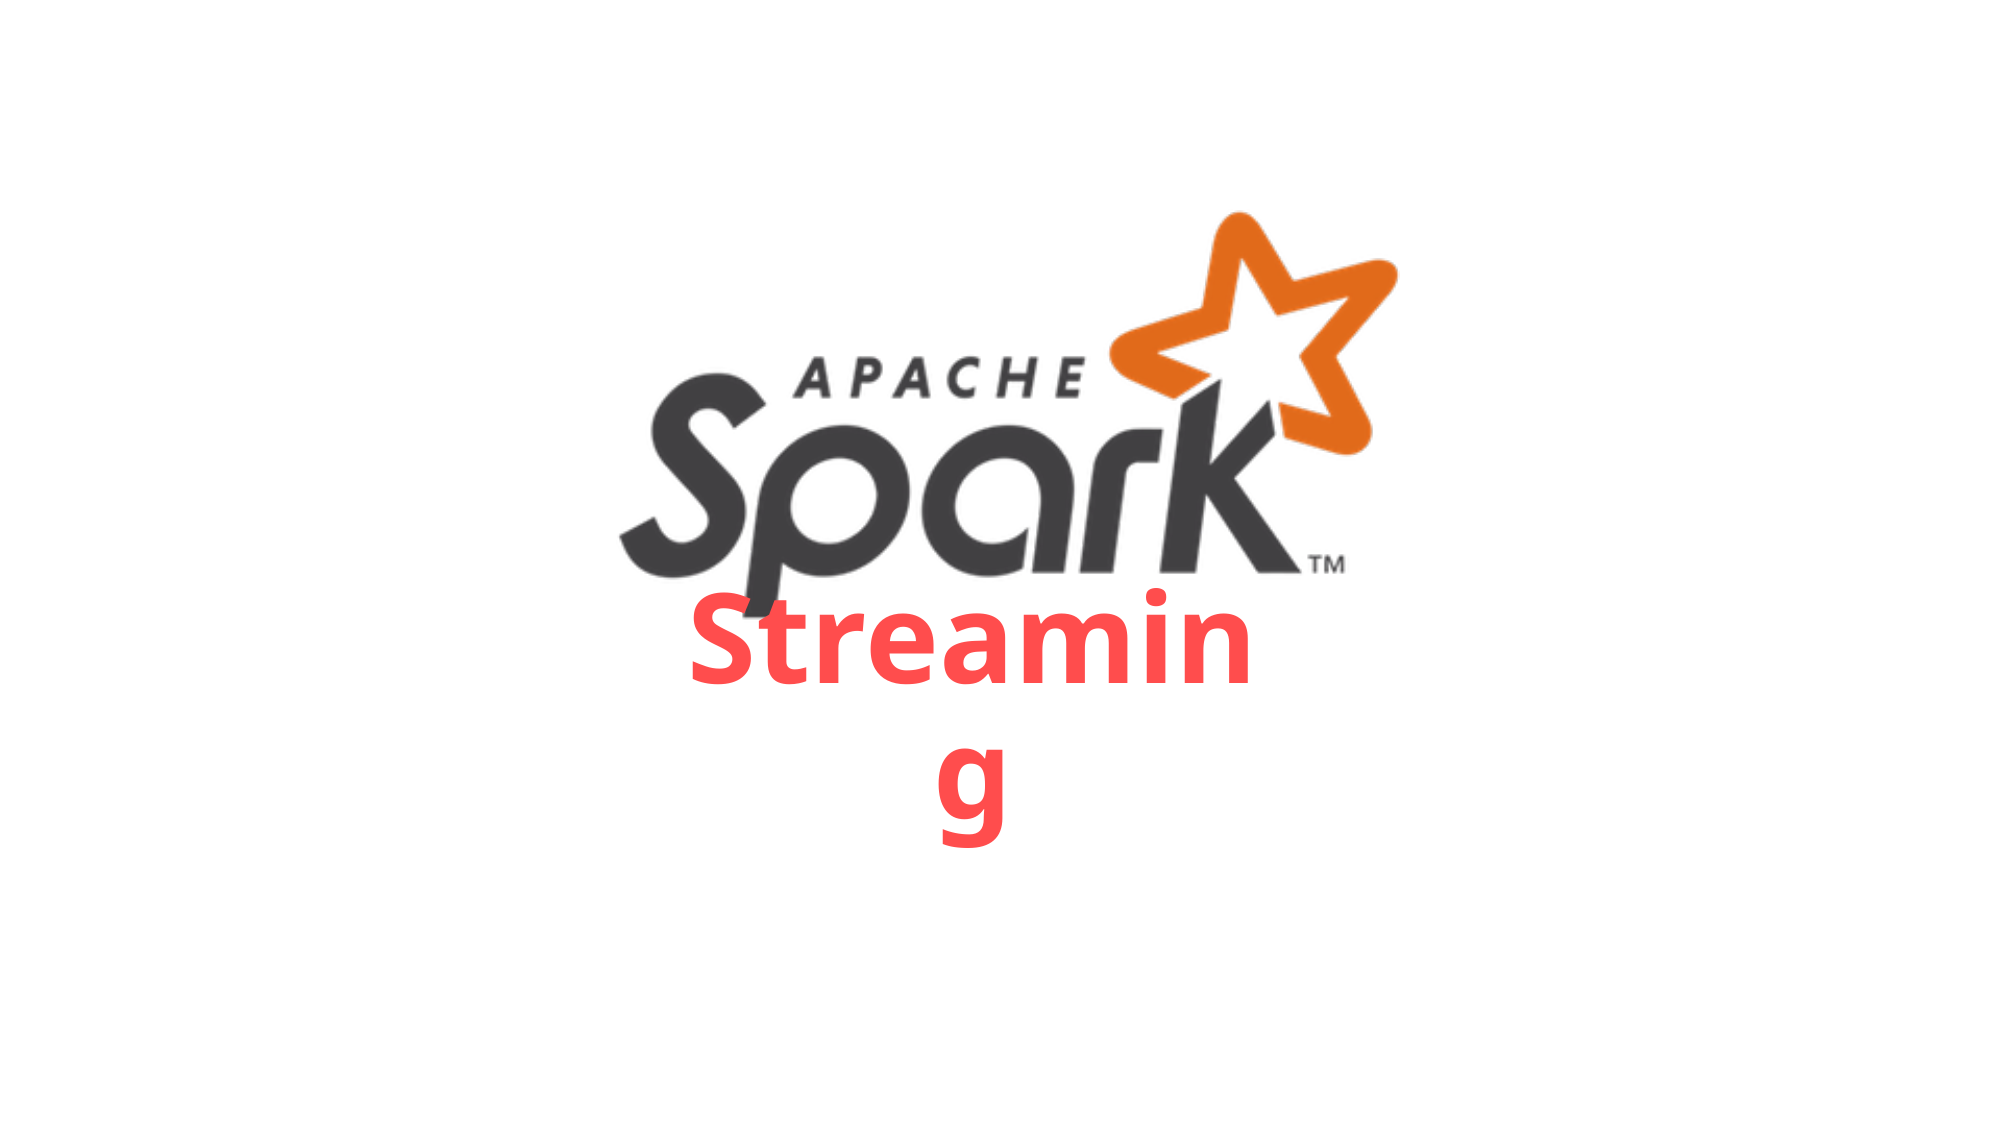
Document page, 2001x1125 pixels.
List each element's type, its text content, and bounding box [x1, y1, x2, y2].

title Streaming [646, 726, 1300, 854]
picture [616, 209, 1400, 626]
